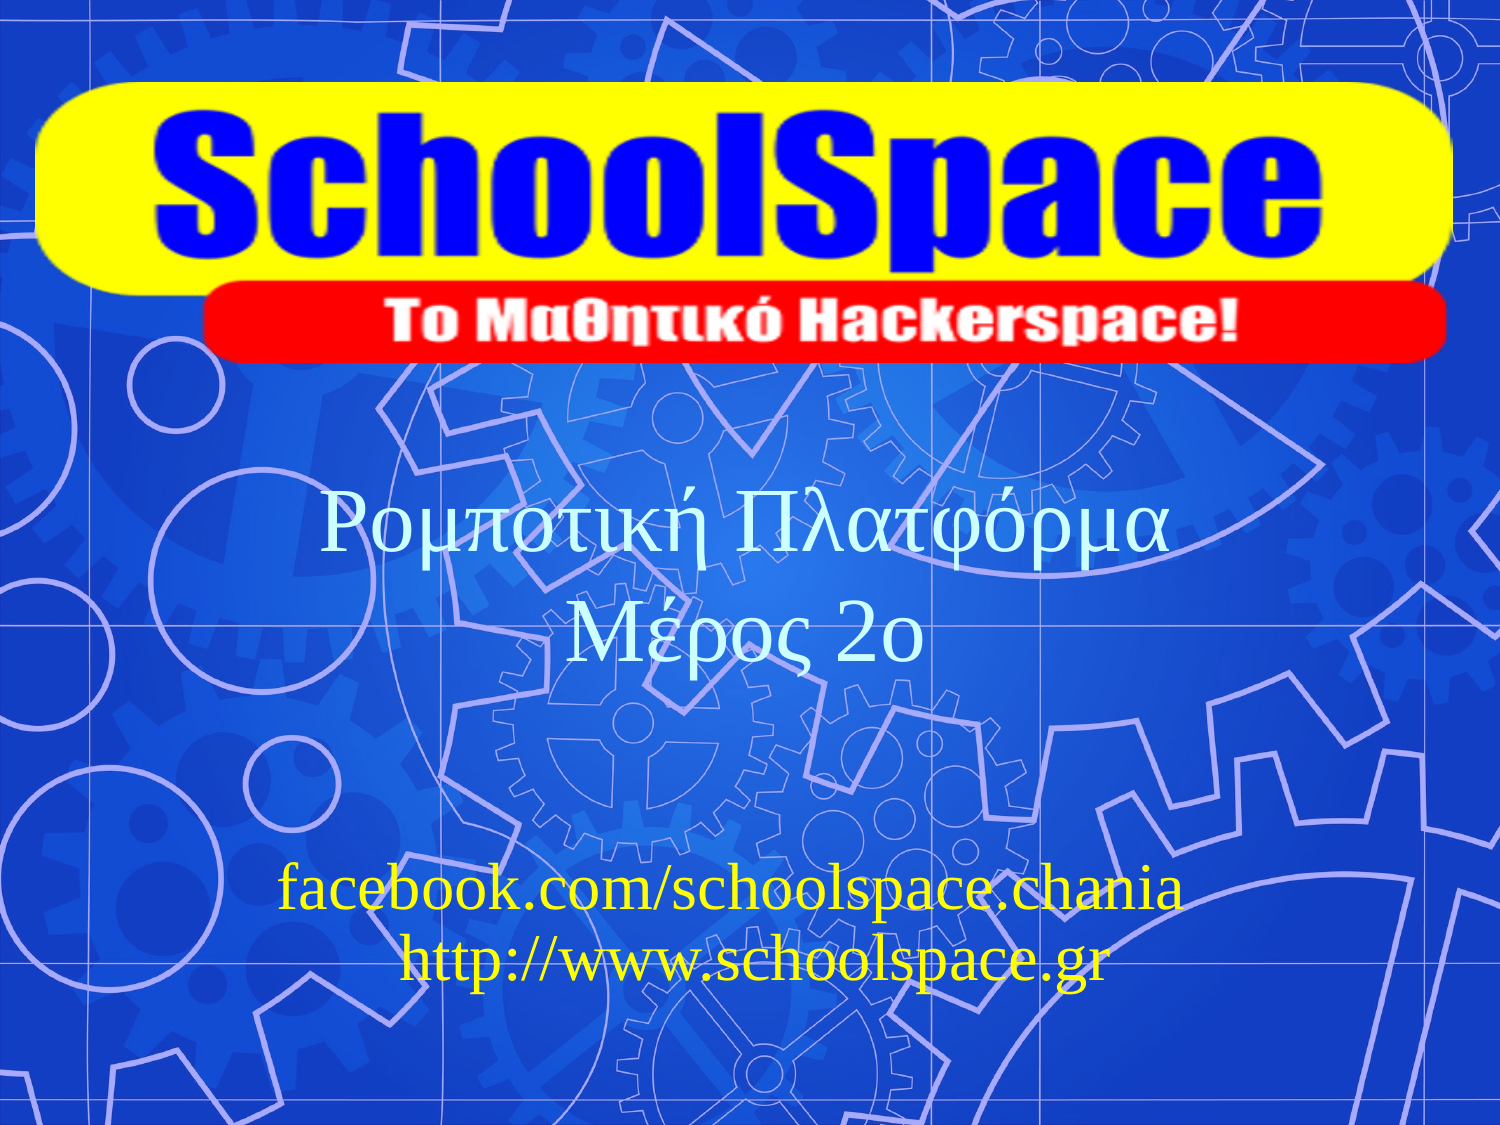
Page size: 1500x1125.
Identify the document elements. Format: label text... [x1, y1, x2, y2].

title facebook.com/schoolspace.chania [47, 762, 1417, 1004]
picture [0, 0, 1500, 1125]
title http://www.schoolspace.gr [70, 833, 1441, 1075]
title Ρομποτική Πλατφόρμα Μέρος 2ο [42, 437, 1449, 703]
